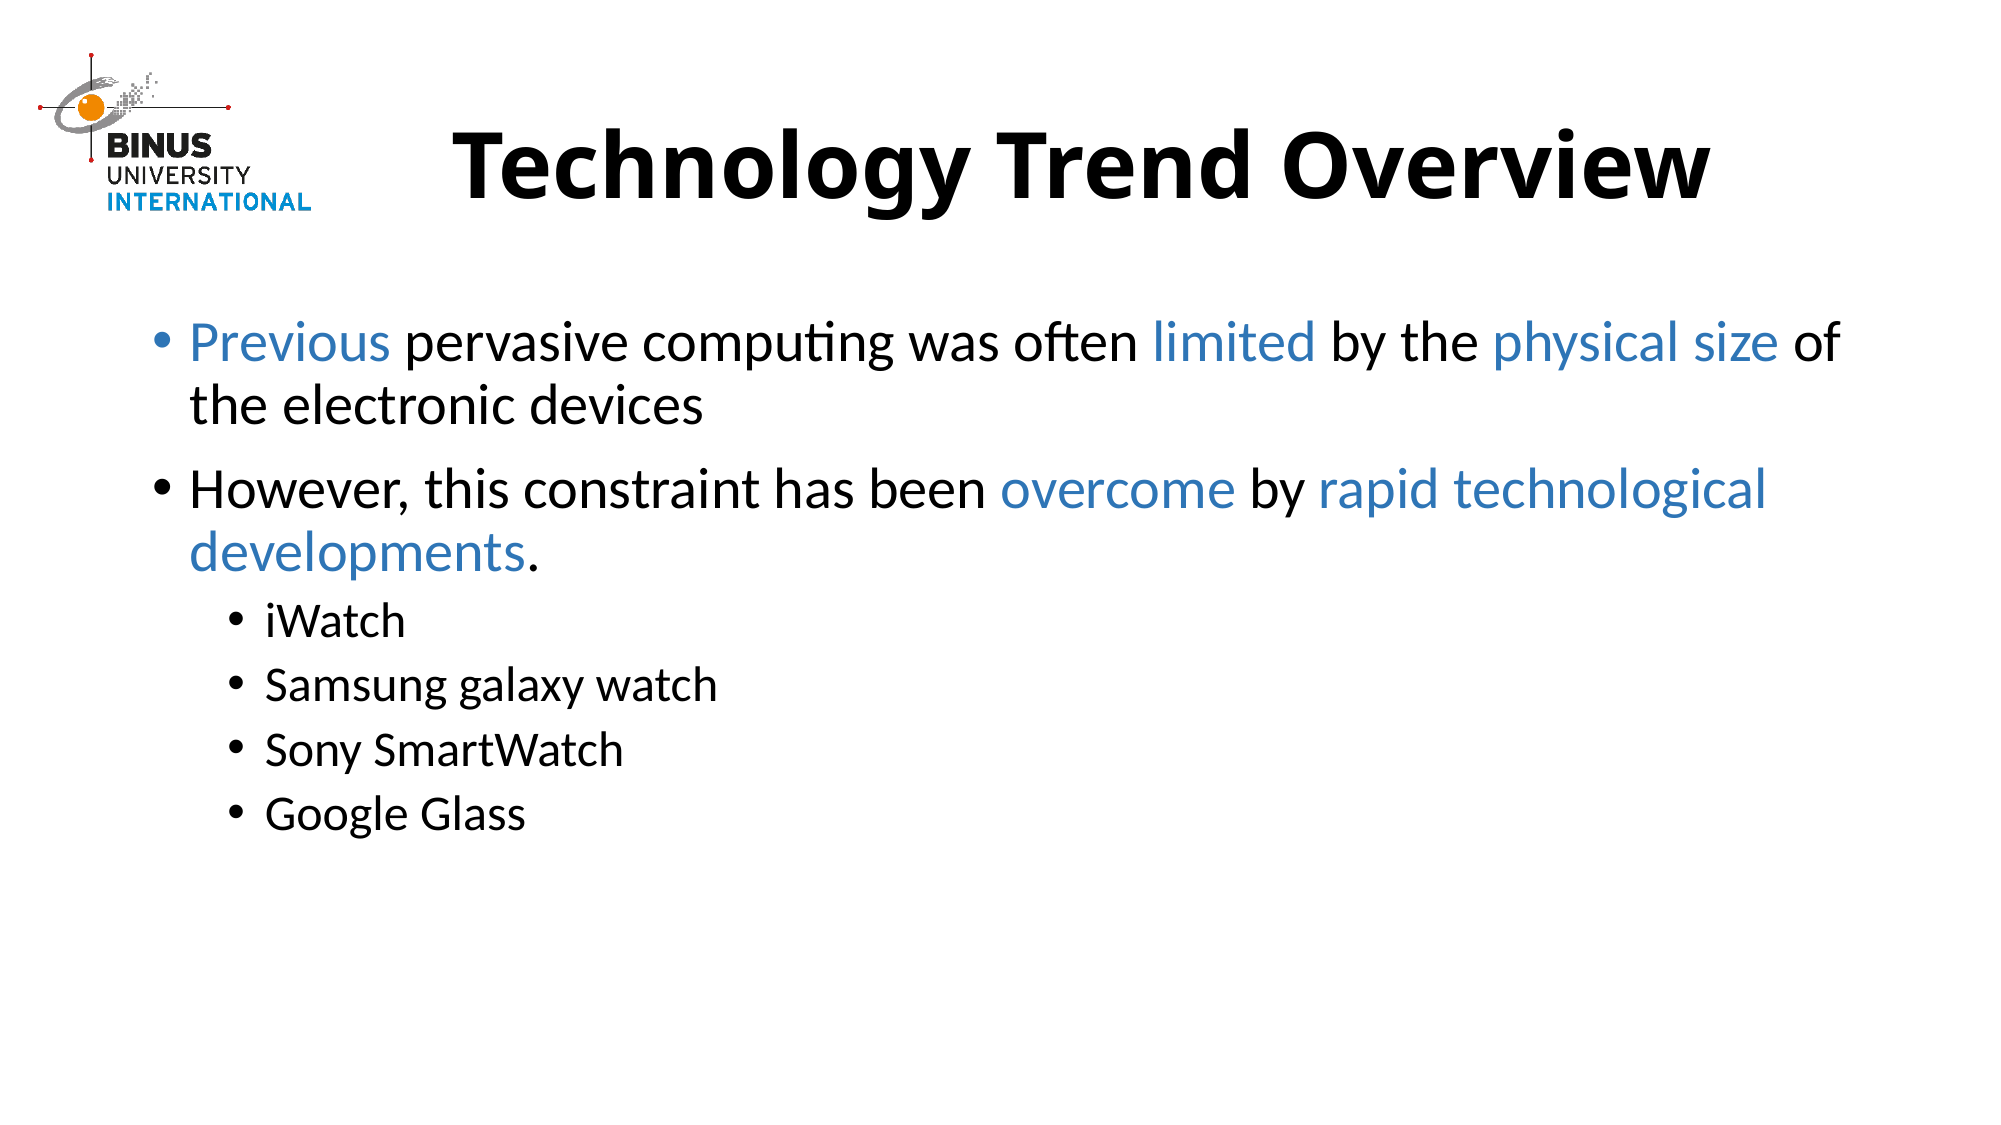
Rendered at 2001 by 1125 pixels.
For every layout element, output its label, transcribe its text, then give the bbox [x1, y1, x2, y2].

title Technology Trend Overview [301, 59, 1863, 278]
picture [0, 0, 348, 269]
list Previous pervasive computing was often limited by the physical size of the electronic devices However, this constraint has been overcome by rapid technological developments. iWatch Samsung galaxy watch Sony SmartWatch Google Glass [137, 303, 1863, 1031]
